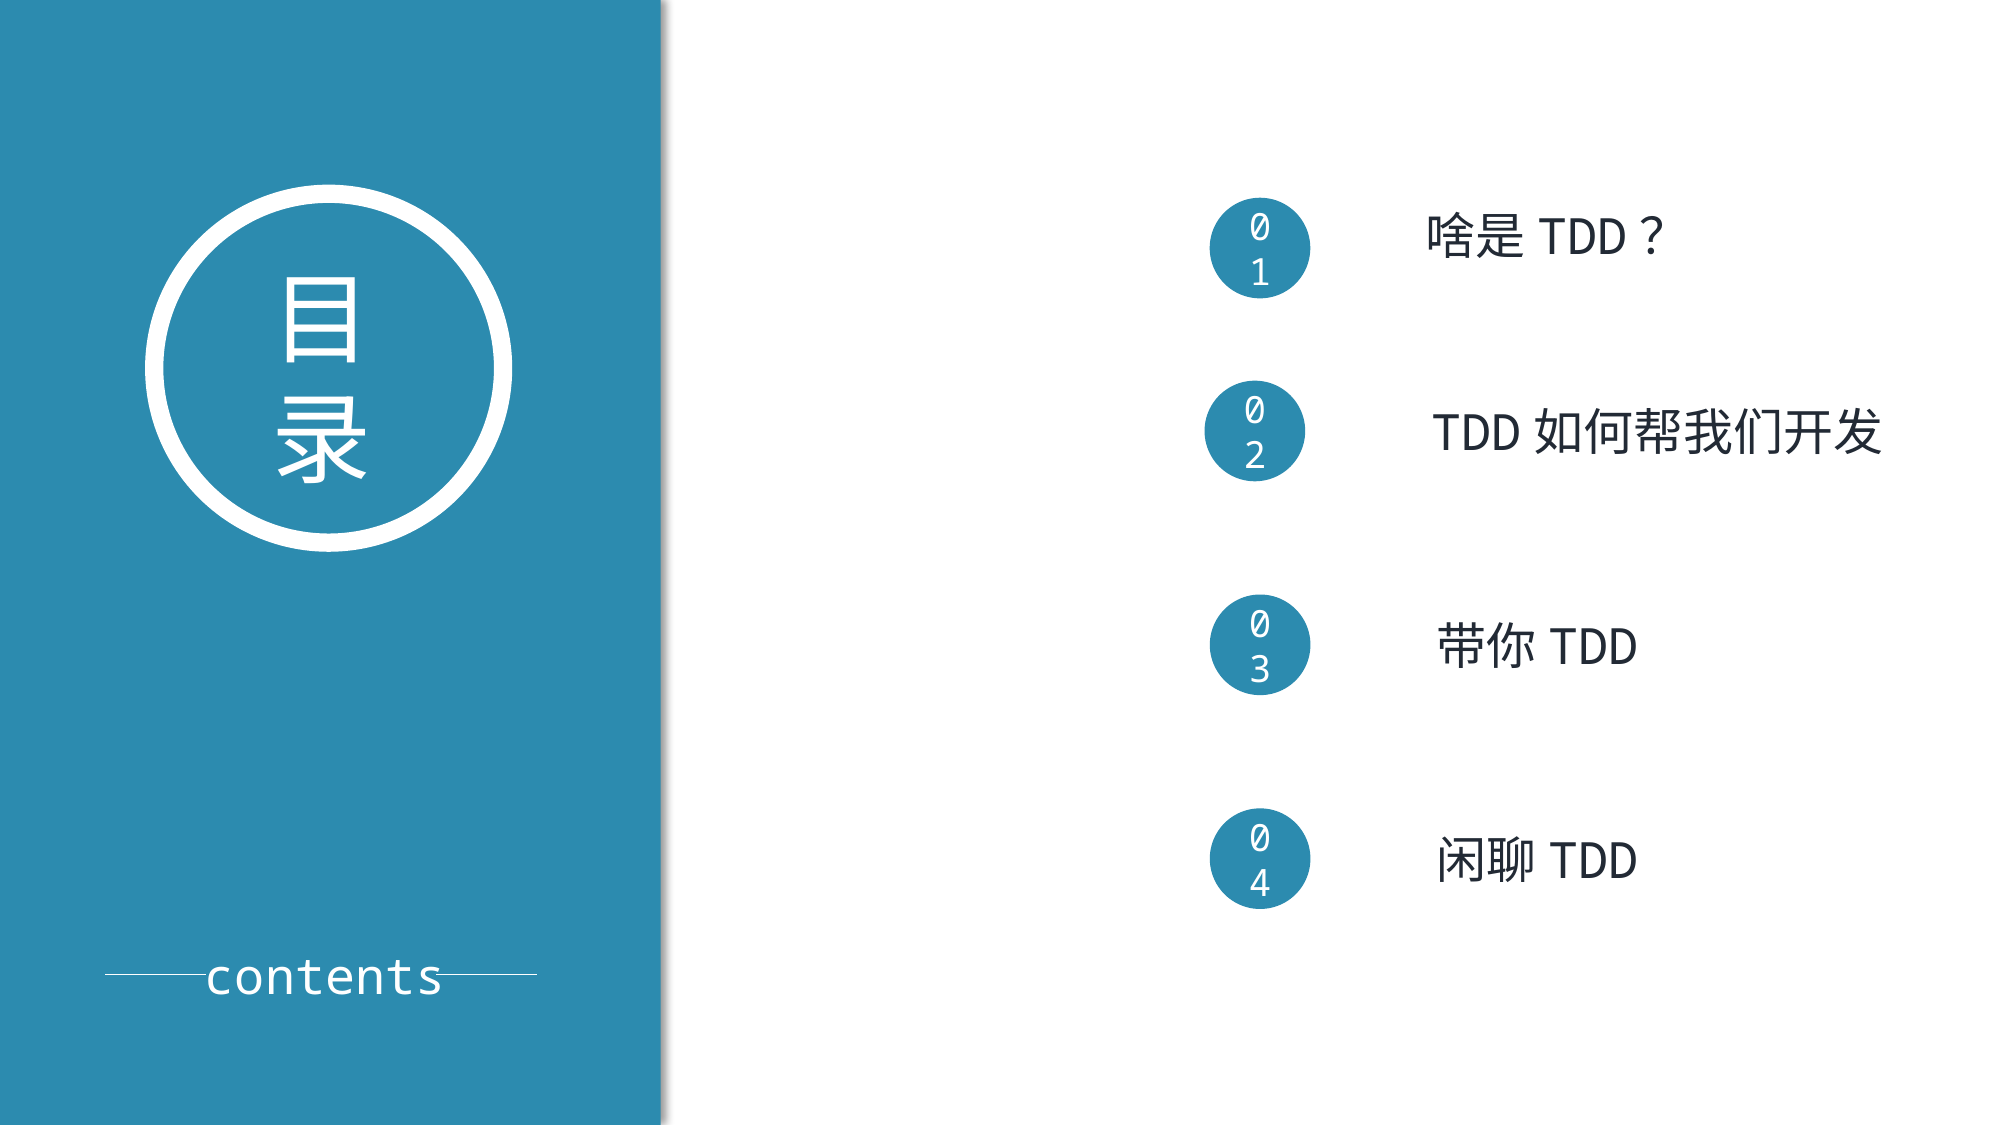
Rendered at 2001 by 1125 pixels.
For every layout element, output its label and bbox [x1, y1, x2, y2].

text_box [0, 0, 661, 1125]
text_box [1204, 380, 1898, 482]
text_box [1209, 594, 1654, 696]
text_box [1209, 808, 1654, 909]
text_box [1209, 197, 1698, 299]
